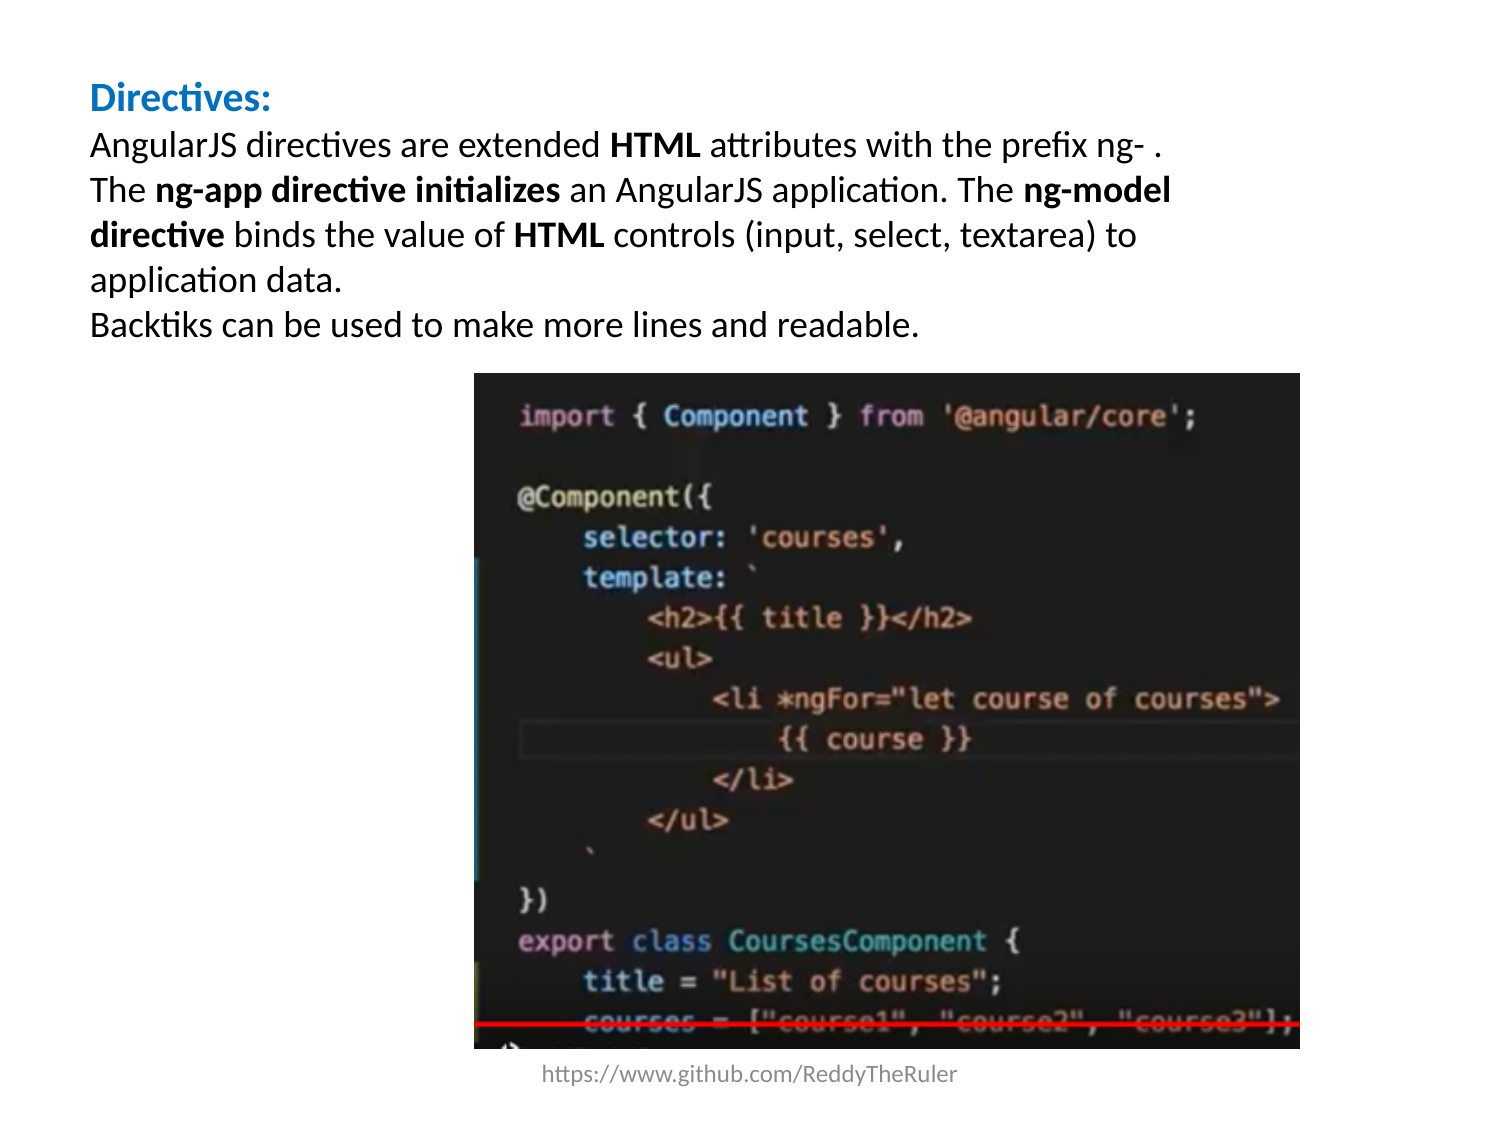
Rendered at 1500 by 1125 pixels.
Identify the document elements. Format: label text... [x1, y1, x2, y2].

text_box Directives: AngularJS directives are extended HTML attributes with the prefix ng- . The ng-app directive initializes an AngularJS application. The ng-model directive binds the value of HTML controls (input, select, textarea) to application data. Backtiks can be used to make more lines and readable. [75, 62, 1250, 443]
footer https://www.github.com/ReddyTheRuler [512, 1058, 988, 1103]
picture [474, 373, 1301, 1050]
